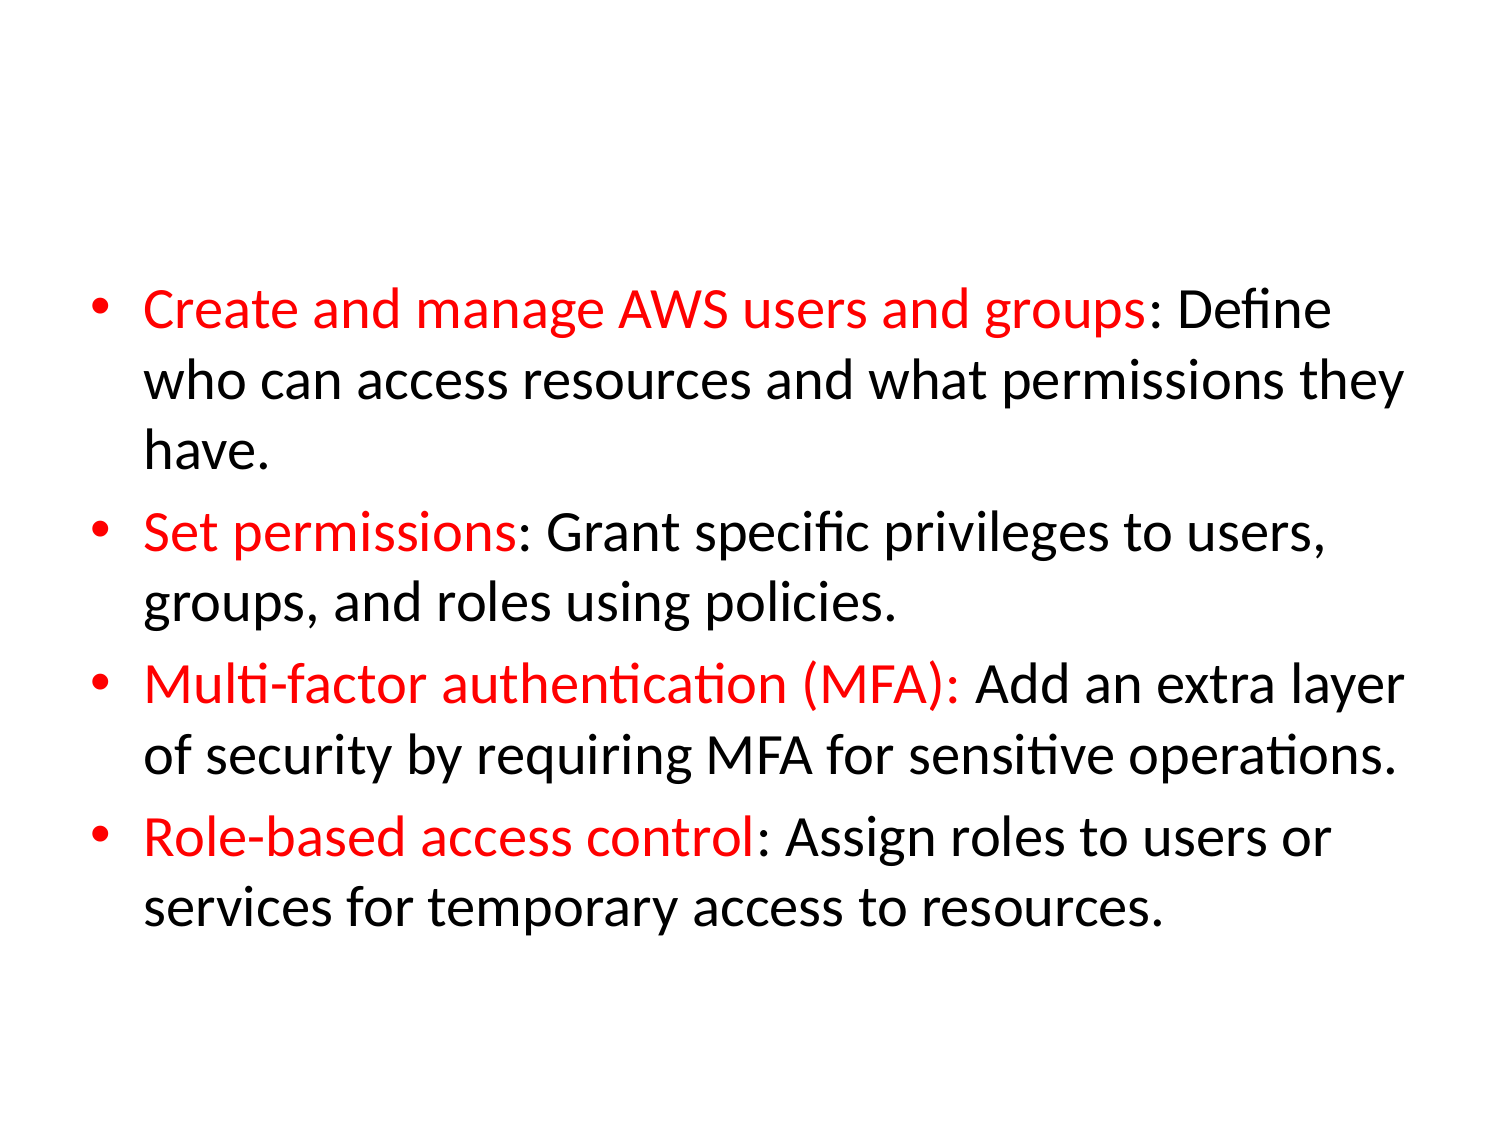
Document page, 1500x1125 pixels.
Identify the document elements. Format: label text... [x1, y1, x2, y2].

list Create and manage AWS users and groups: Define who can access resources and what permissions they have. Set permissions: Grant specific privileges to users, groups, and roles using policies. Multi-factor authentication (MFA): Add an extra layer of security by requiring MFA for sensitive operations. Role-based access control: Assign roles to users or services for temporary access to resources. [75, 262, 1425, 1005]
